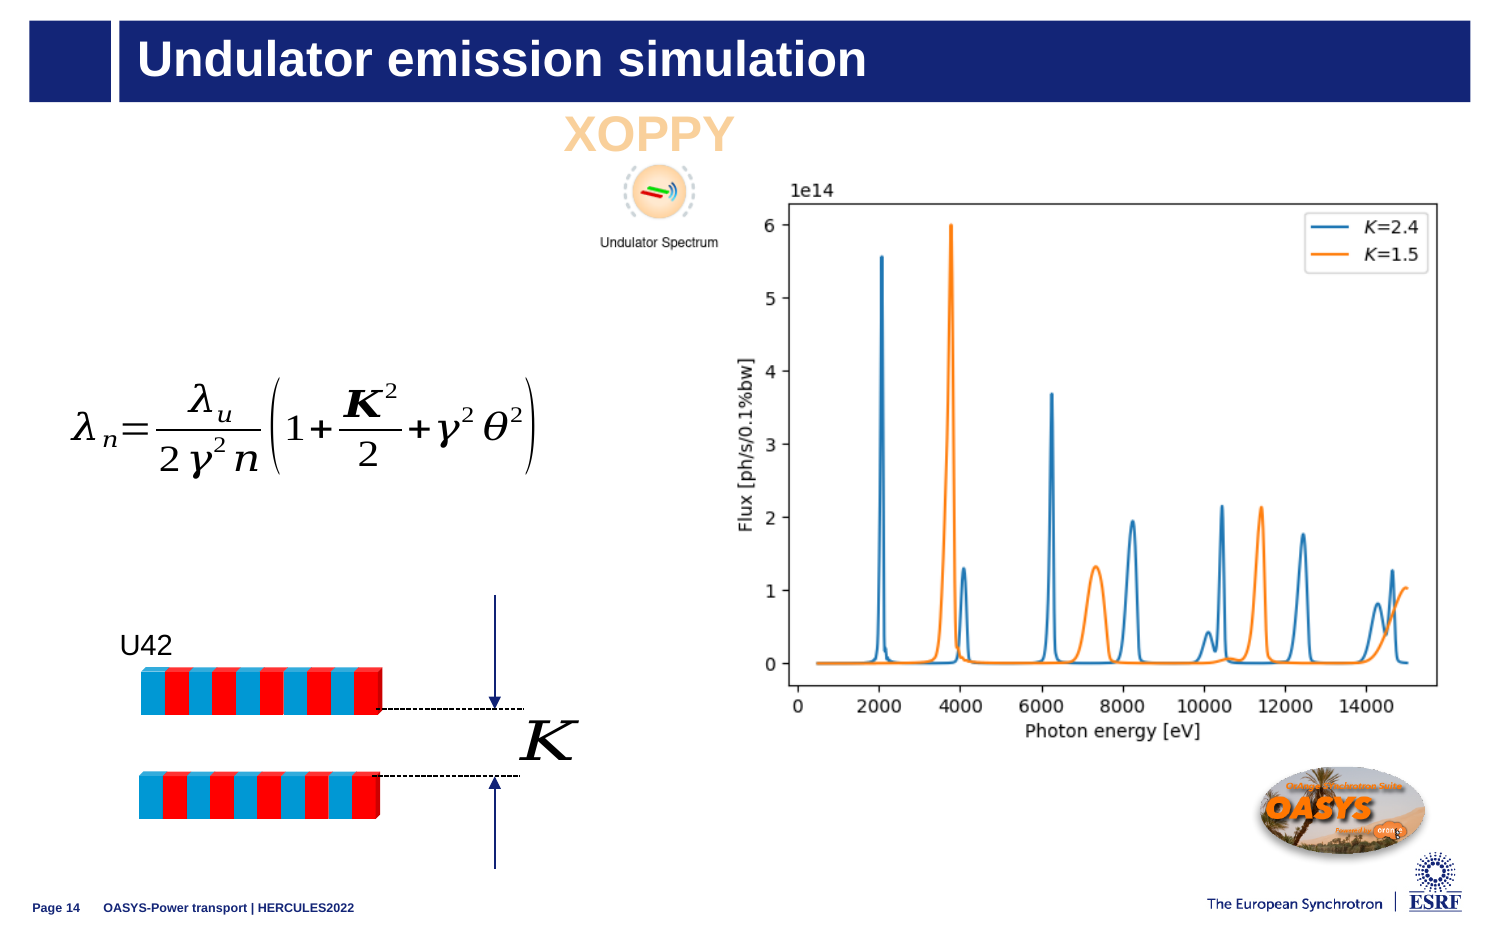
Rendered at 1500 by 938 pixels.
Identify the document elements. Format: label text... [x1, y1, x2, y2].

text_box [140, 666, 383, 715]
text_box U42 [104, 618, 189, 669]
picture [1175, 751, 1500, 938]
title Undulator emission simulation [119, 20, 1471, 103]
slide_number Page 14 [32, 886, 101, 916]
text_box XOPPY [547, 93, 752, 169]
picture [594, 155, 726, 256]
picture [735, 180, 1443, 745]
footer OASYS-Power transport | HERCULES2022 [103, 886, 1108, 916]
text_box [138, 771, 381, 820]
